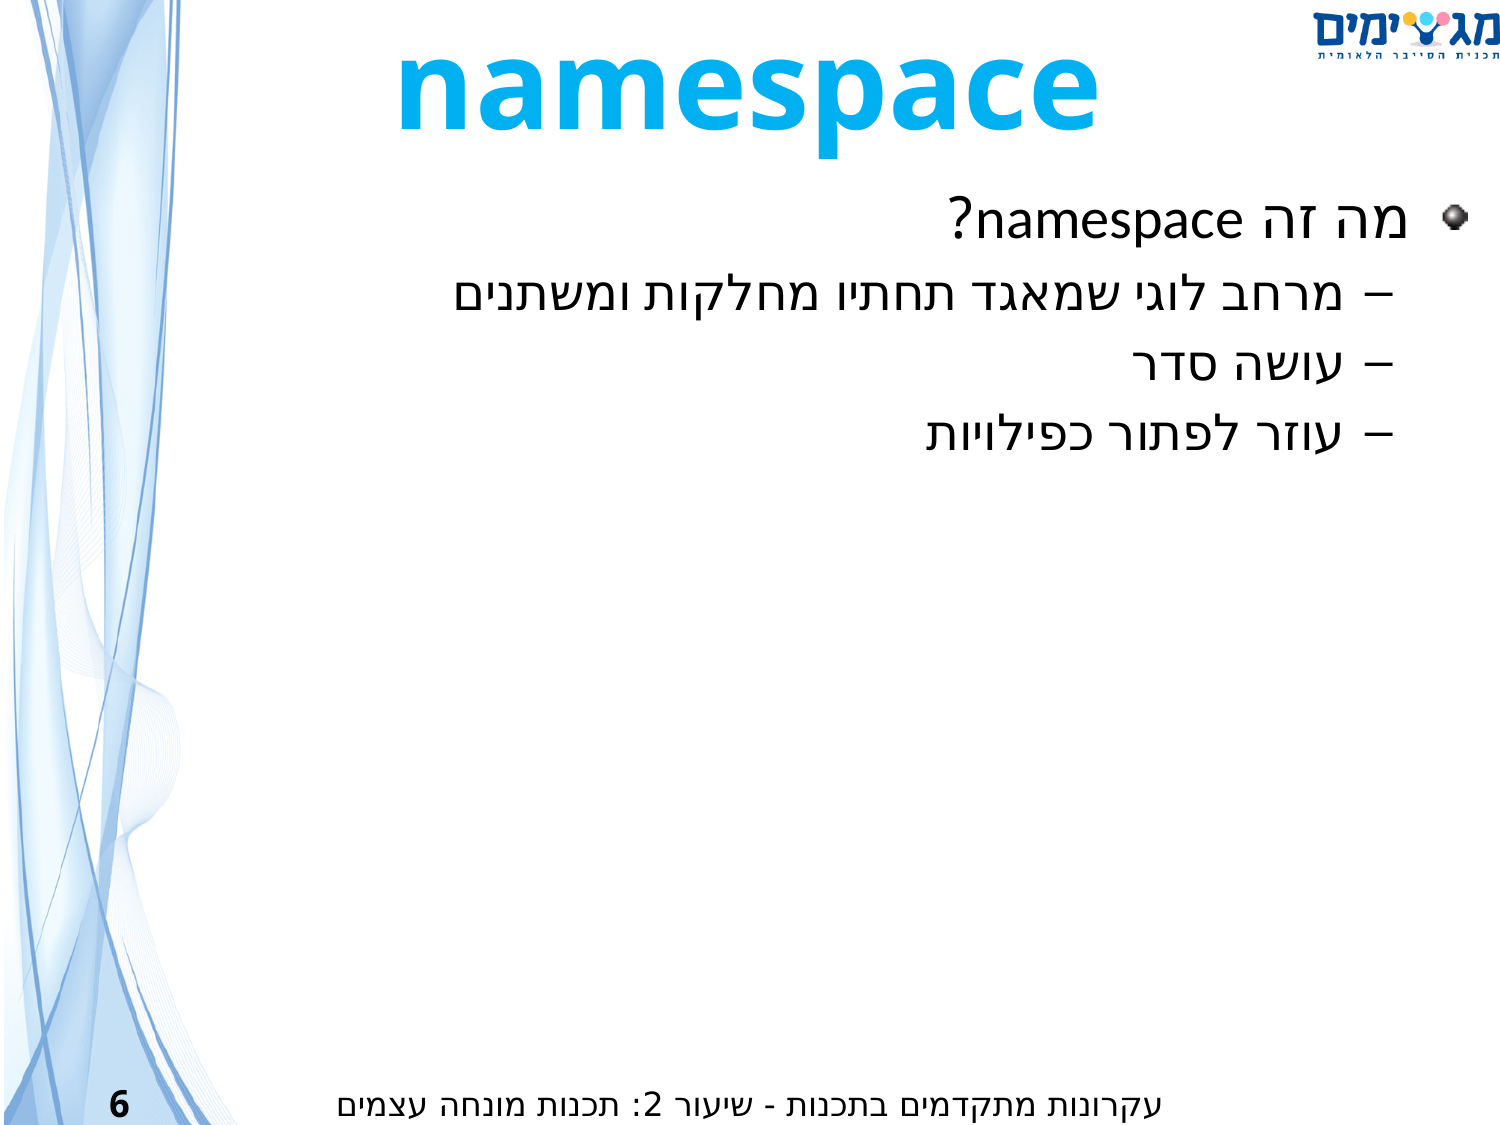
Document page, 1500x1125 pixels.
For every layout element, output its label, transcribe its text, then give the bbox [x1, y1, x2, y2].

picture [1438, 200, 1468, 230]
list מה זה namespace? מרחב לוגי שמאגד תחתיו מחלקות ומשתנים עושה סדר עוזר לפתור כפילויות [170, 172, 1483, 1073]
list namespace [190, 0, 1306, 163]
picture [1306, 0, 1500, 87]
picture [4, 0, 254, 1125]
